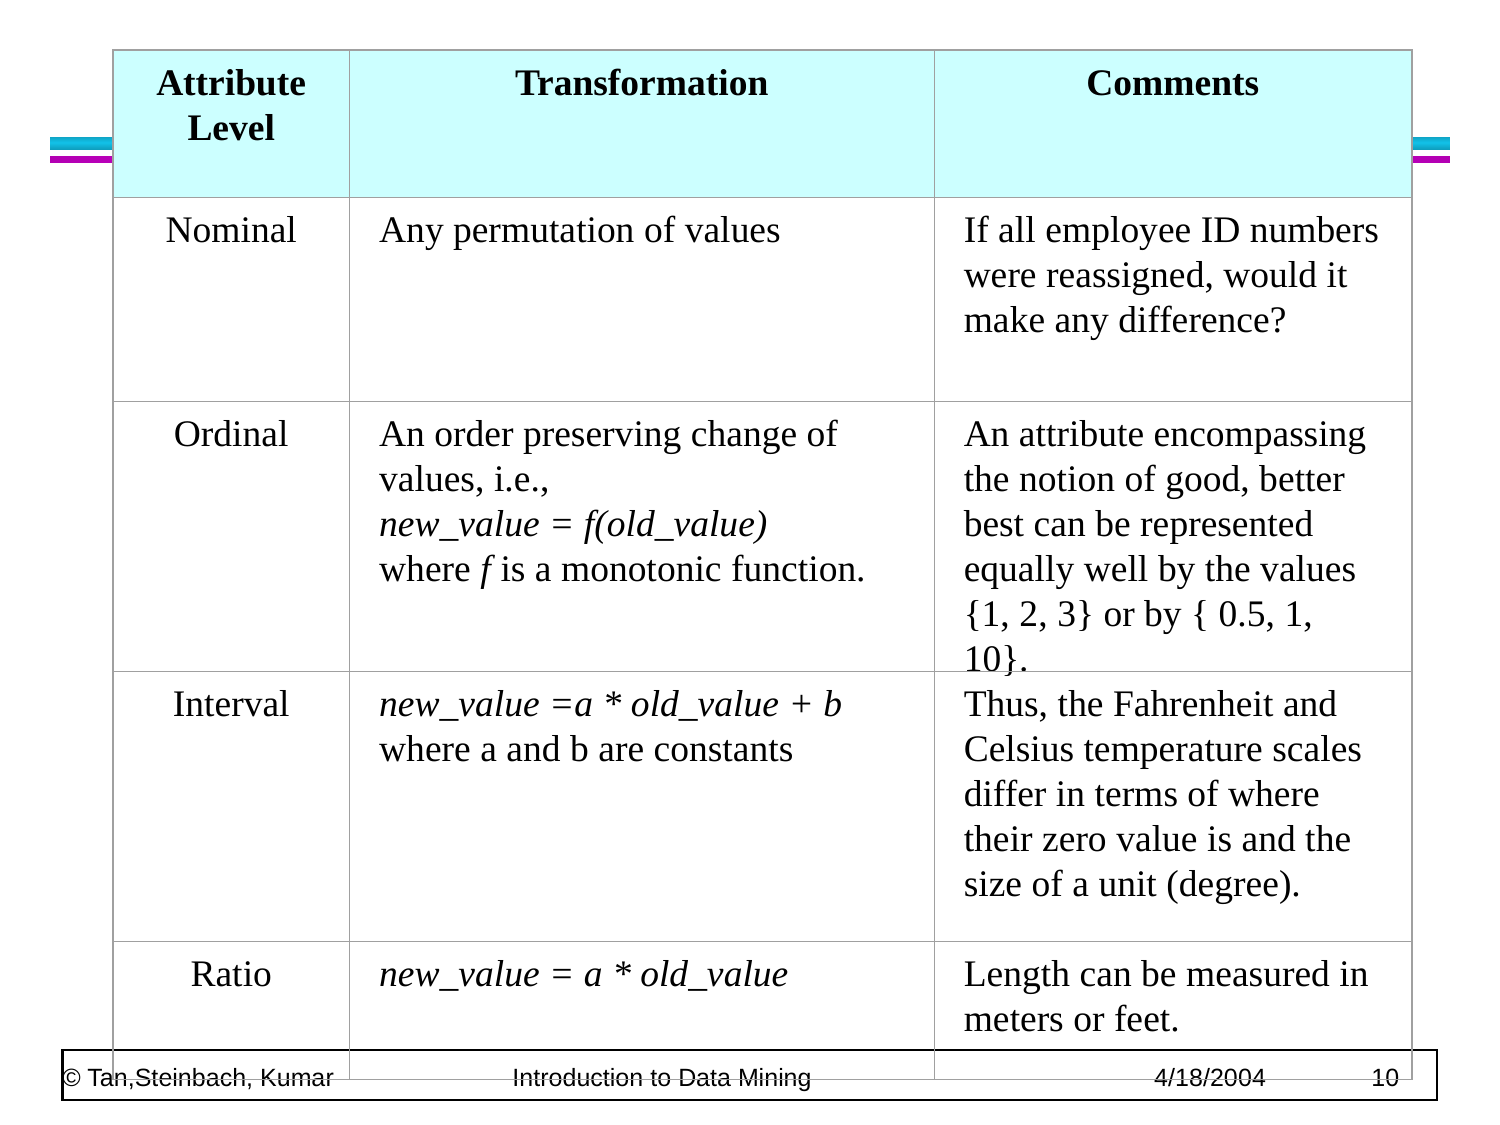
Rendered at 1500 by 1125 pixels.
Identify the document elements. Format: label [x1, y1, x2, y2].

text_box [112, 49, 1413, 1080]
